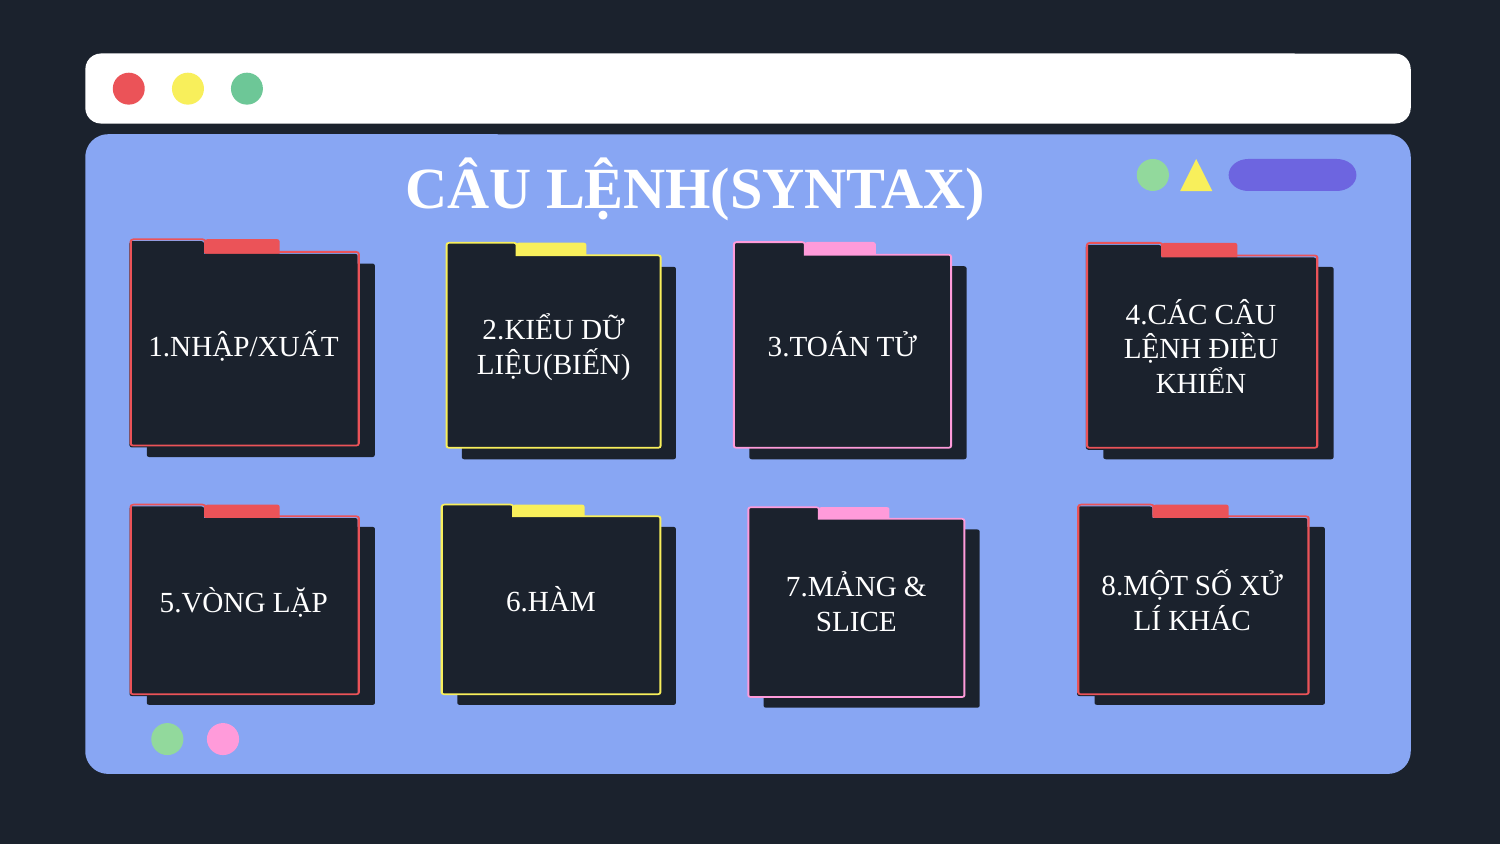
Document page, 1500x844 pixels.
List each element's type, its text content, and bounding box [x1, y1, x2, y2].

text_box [732, 240, 967, 460]
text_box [747, 506, 980, 708]
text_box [1085, 241, 1334, 460]
title CÂU LỆNH(SYNTAX) [347, 138, 1044, 232]
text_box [1076, 503, 1326, 706]
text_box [440, 503, 677, 706]
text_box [445, 241, 677, 460]
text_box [129, 503, 376, 706]
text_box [129, 238, 376, 458]
